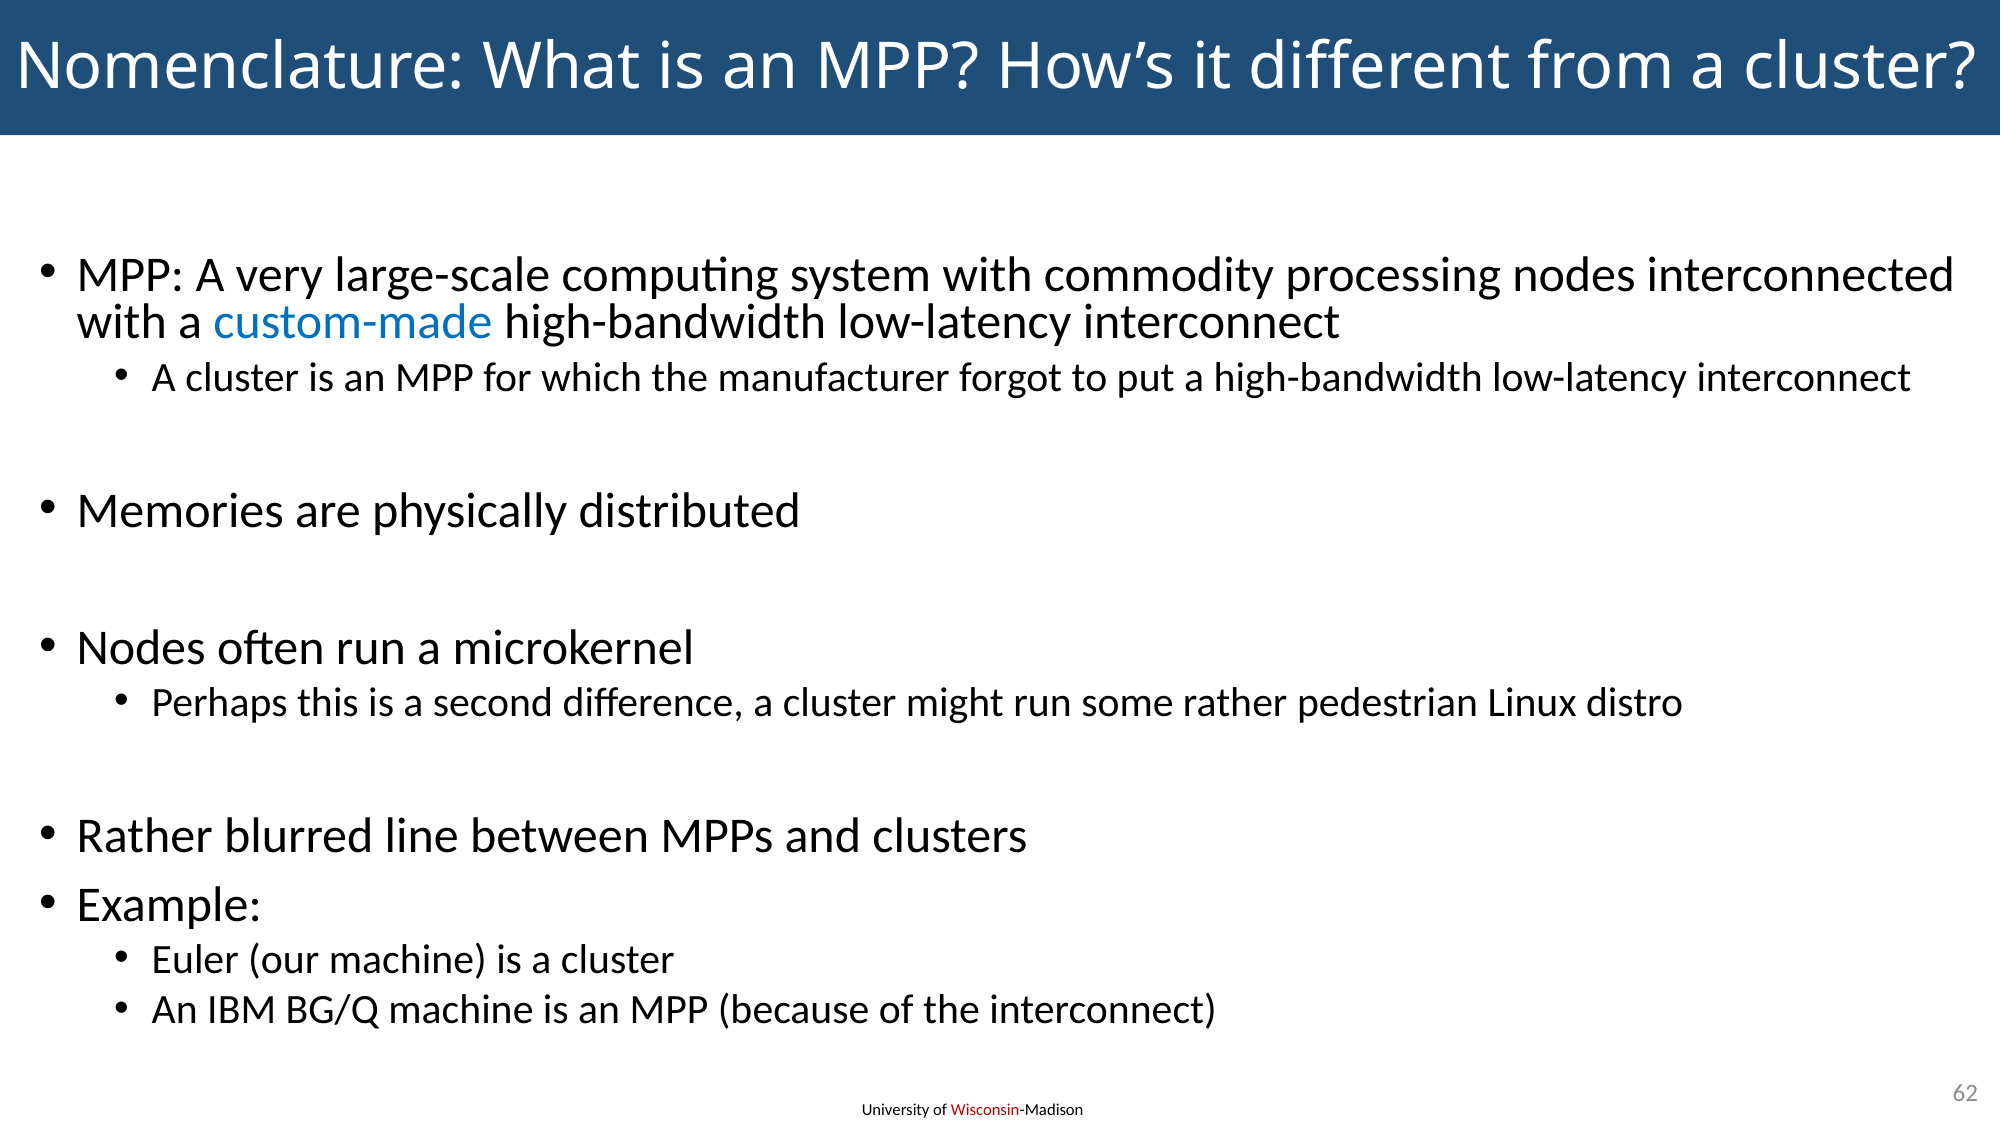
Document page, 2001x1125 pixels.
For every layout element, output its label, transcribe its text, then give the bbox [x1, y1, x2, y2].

slide_number 62 [1879, 1069, 1994, 1114]
list MPP: A very large-scale computing system with commodity processing nodes interconnected with a custom-made high-bandwidth low-latency interconnect A cluster is an MPP for which the manufacturer forgot to put a high-bandwidth low-latency interconnect Memories are physically distributed Nodes often run a microkernel Perhaps this is a second difference, a cluster might run some rather pedestrian Linux distro Rather blurred line between MPPs and clusters Example: Euler (our machine) is a cluster An IBM BG/Q machine is an MPP (because of the interconnect) [24, 245, 1987, 1055]
title Nomenclature: What is an MPP? How’s it different from a cluster? [0, 0, 2000, 136]
